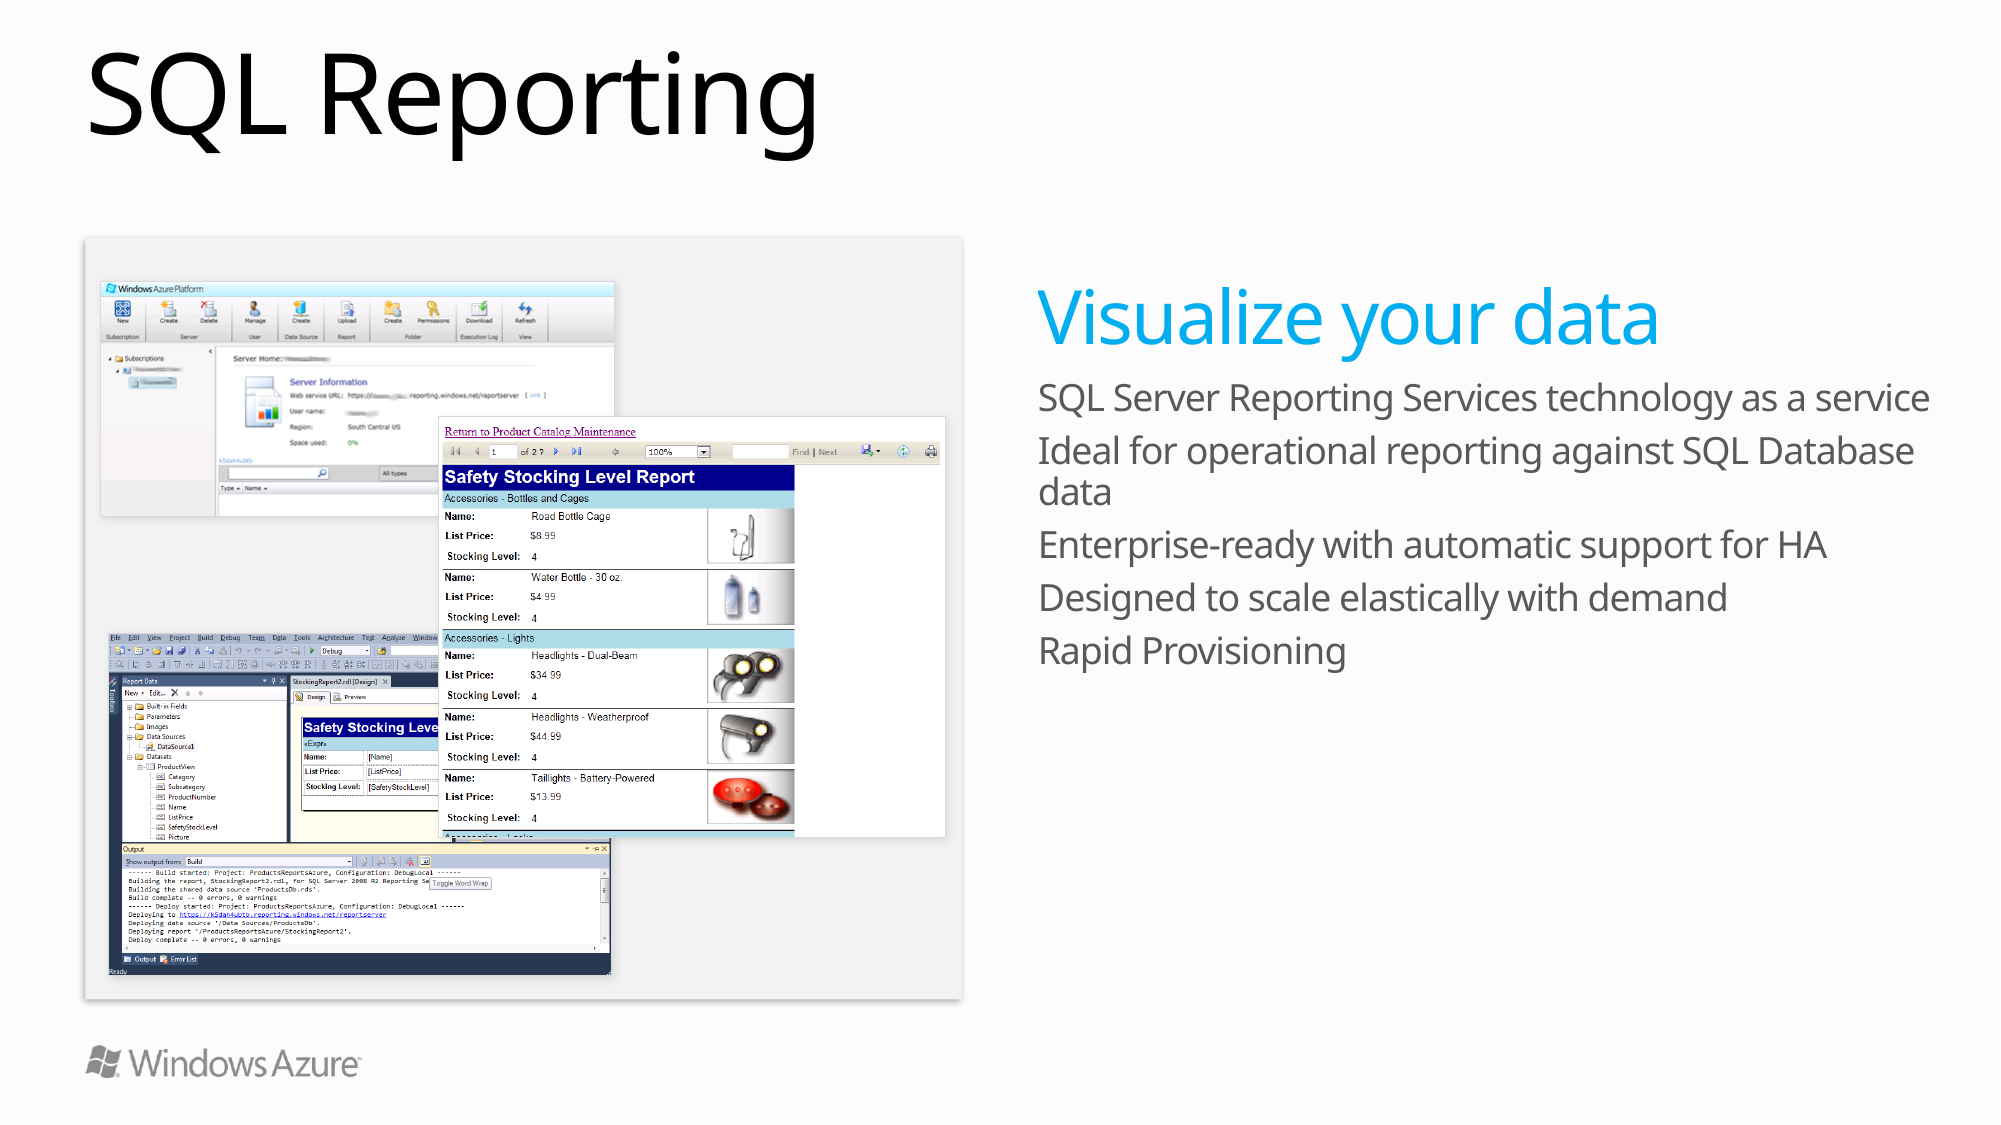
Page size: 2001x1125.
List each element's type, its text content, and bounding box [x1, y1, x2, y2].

title SQL Reporting [85, 37, 1915, 161]
text_box [85, 237, 963, 1000]
picture [100, 281, 946, 977]
text_box Visualize your data SQL Server Reporting Services technology as a service Ideal for operational reporting against SQL Database data Enterprise-ready with automatic support for HA Designed to scale elastically with demand Rapid Provisioning [1037, 279, 1952, 678]
